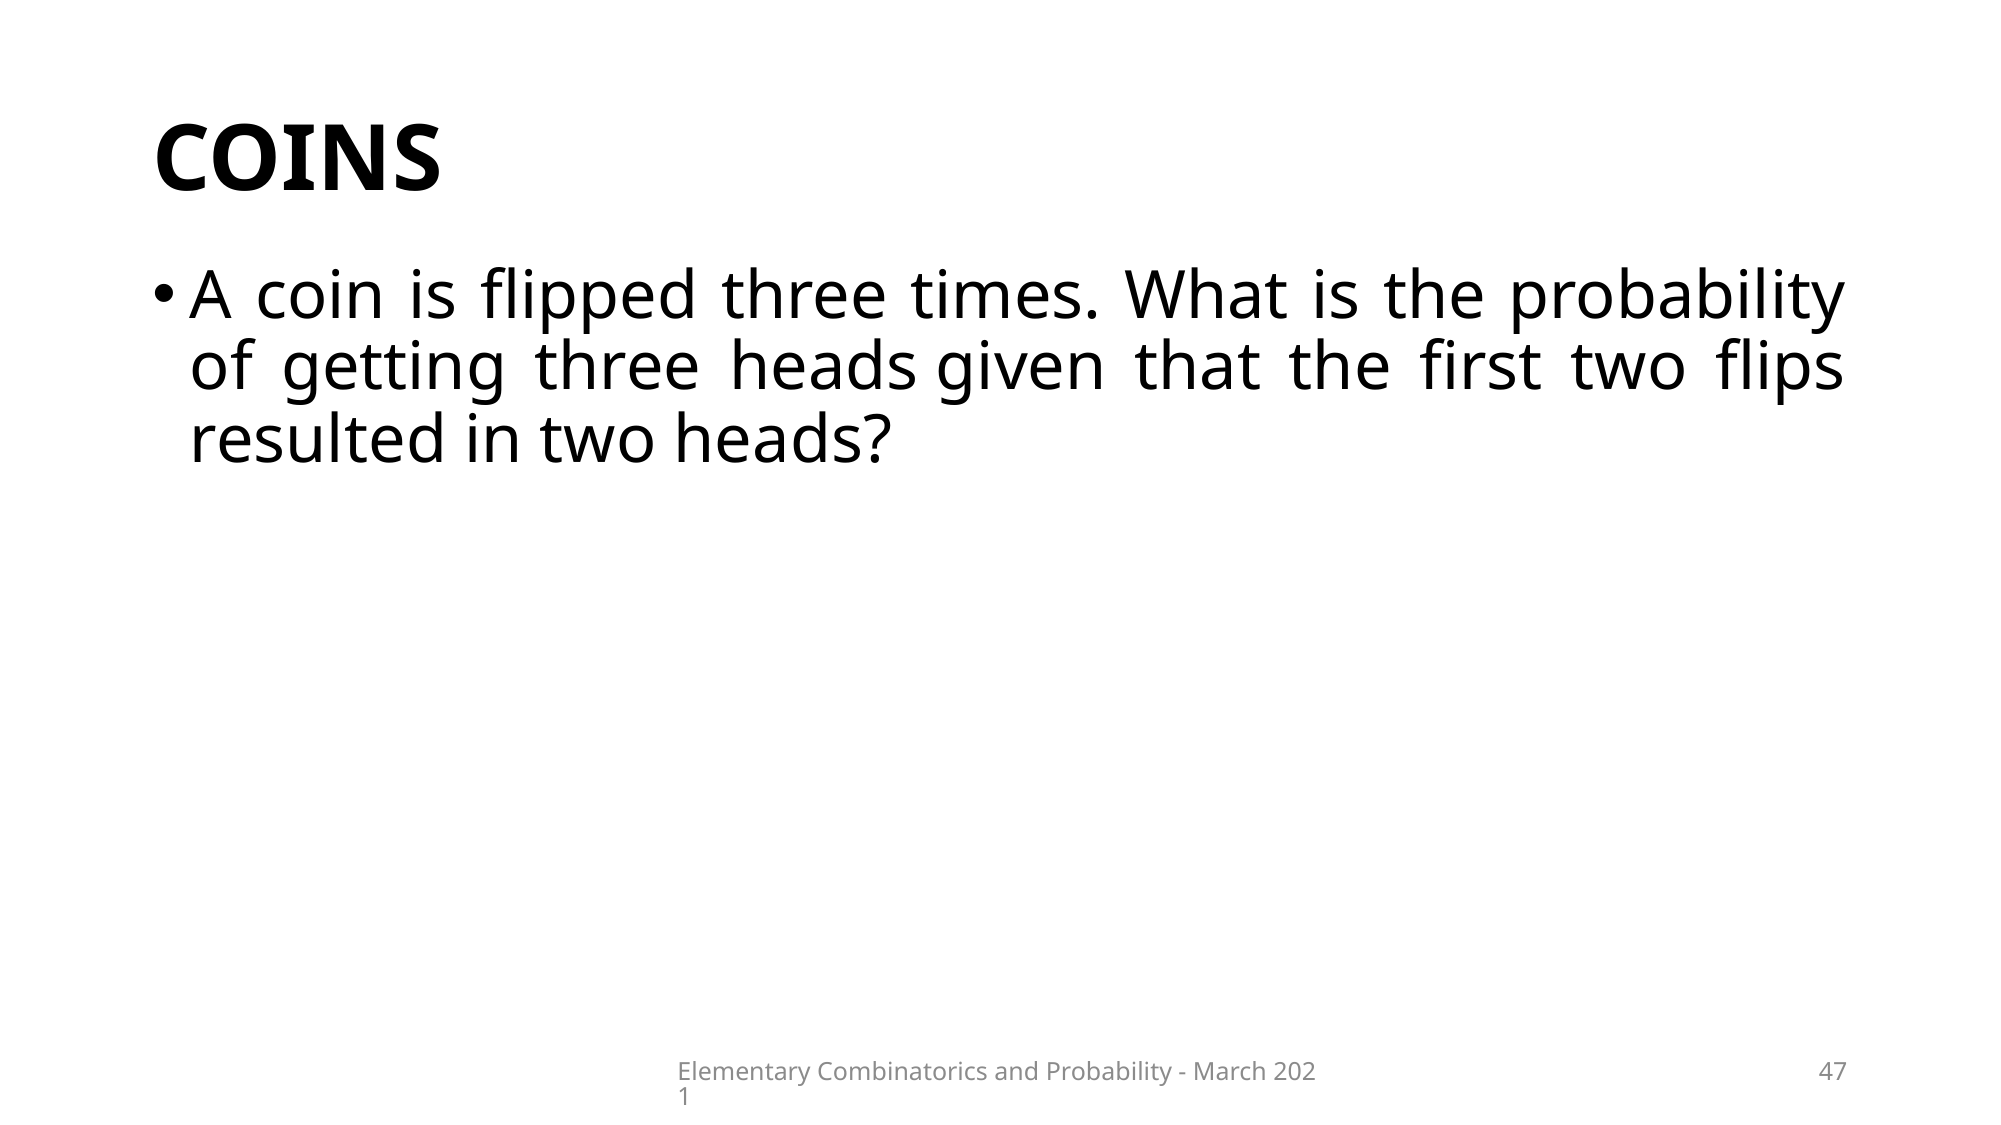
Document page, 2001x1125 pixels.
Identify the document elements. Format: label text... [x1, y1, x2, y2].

title coins [137, 52, 1863, 270]
footer Elementary Combinatorics and Probability - March 2021 [662, 1042, 1338, 1103]
slide_number 47 [1412, 1042, 1863, 1103]
